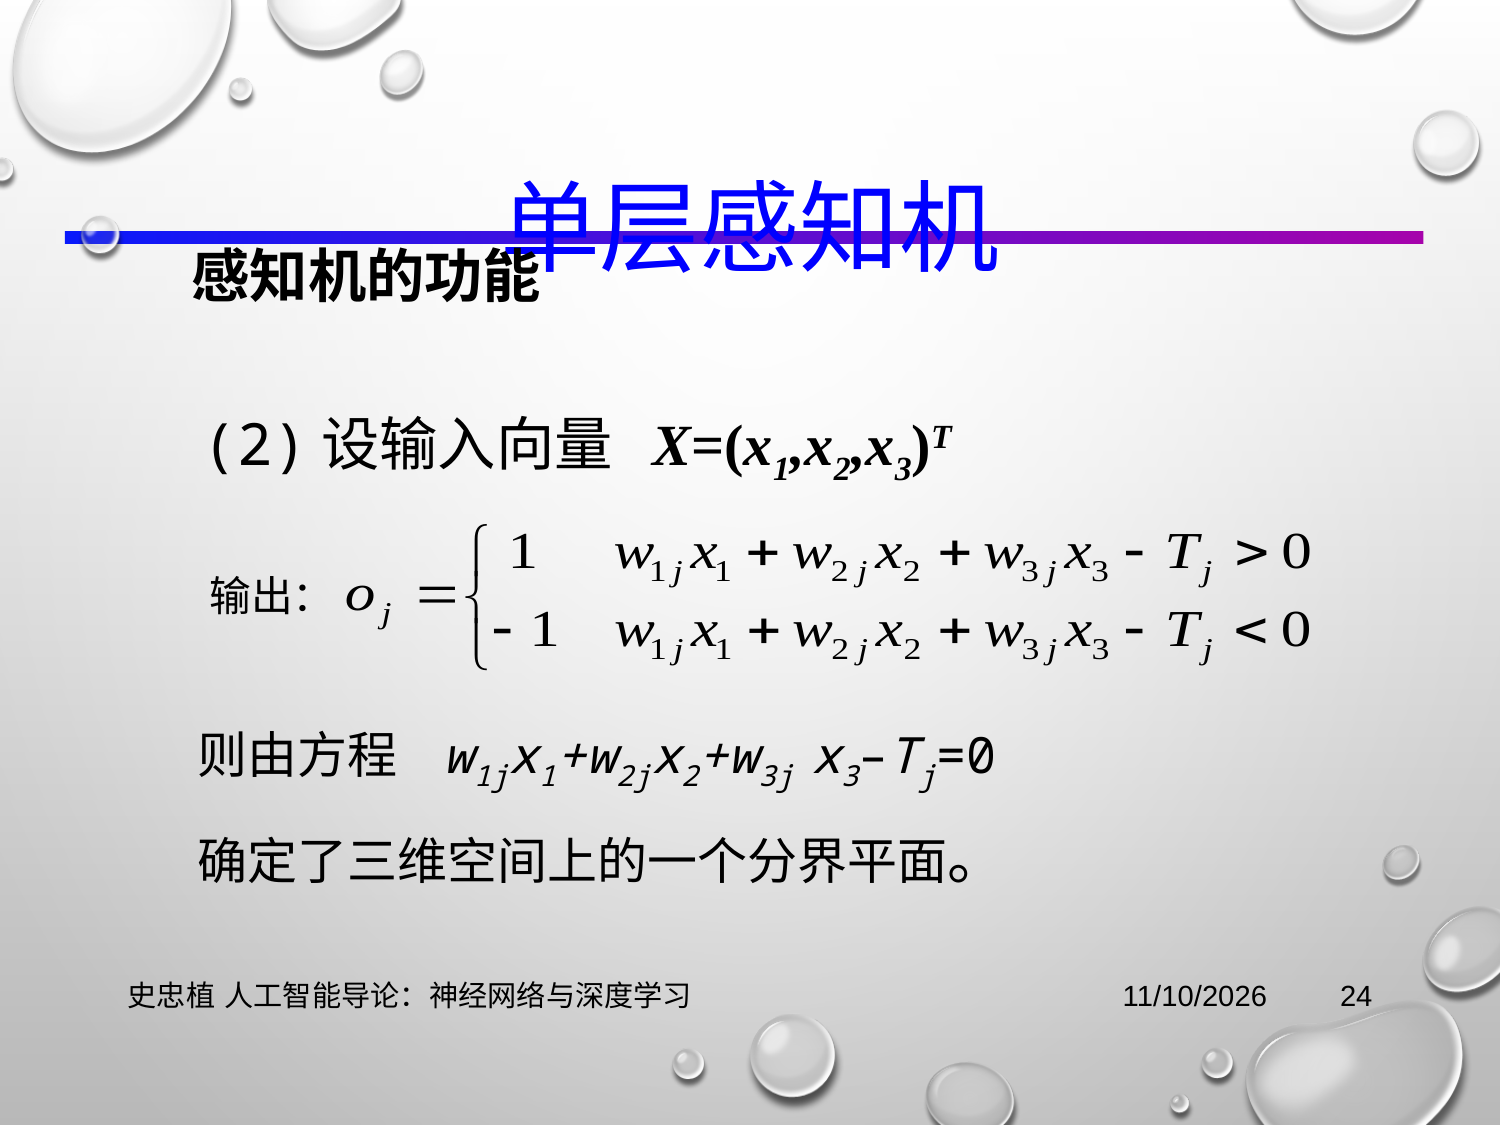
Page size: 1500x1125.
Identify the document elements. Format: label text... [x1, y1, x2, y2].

title 单层感知机 [112, 101, 1388, 364]
slide_number 24 [1293, 965, 1388, 1025]
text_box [206, 515, 1322, 680]
picture [0, 0, 1500, 1125]
text_box 感知机的功能 [176, 231, 727, 317]
footer 史忠植 人工智能导论：神经网络与深度学习 [112, 965, 934, 1025]
text_box (2)设输入向量 X=(x1,x2,x3)T [187, 399, 1034, 495]
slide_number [944, 965, 1283, 1025]
text_box 则由方程 w1jx1+w2jx2+w3j x3–Tj=0 确定了三维空间上的一个分界平面。 [183, 716, 1271, 899]
